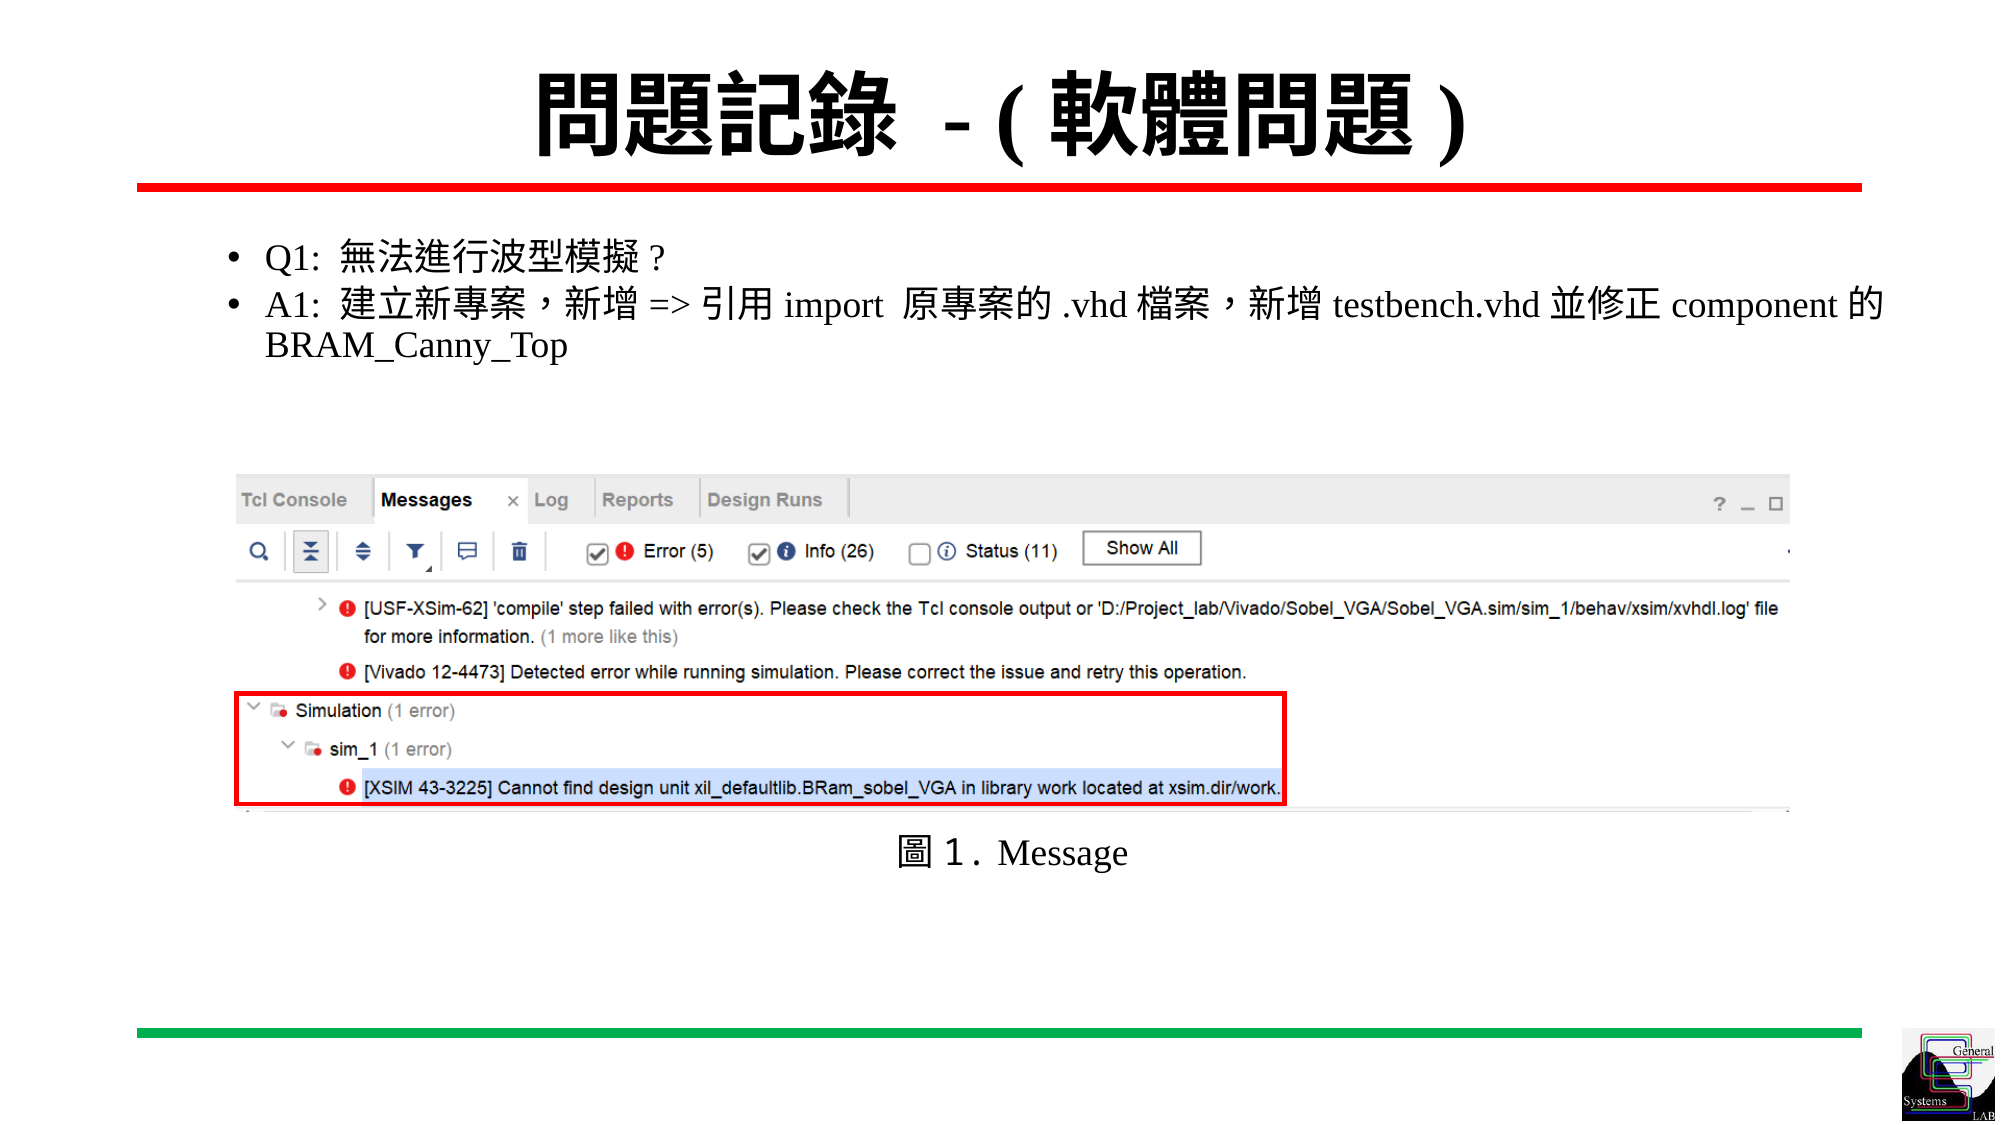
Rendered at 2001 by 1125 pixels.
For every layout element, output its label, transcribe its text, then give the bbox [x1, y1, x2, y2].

list Q1: 無法進行波型模擬? A1: 建立新專案，新增=>引用import 原專案的.vhd檔案，新增testbench.vhd並修正component的BRAM_Canny_Top [137, 194, 1956, 1022]
text_box 圖1. Message [881, 820, 1512, 881]
picture [236, 474, 1790, 812]
title 問題記錄 - (軟體問題) [137, 59, 1863, 178]
picture [1902, 1028, 1995, 1121]
